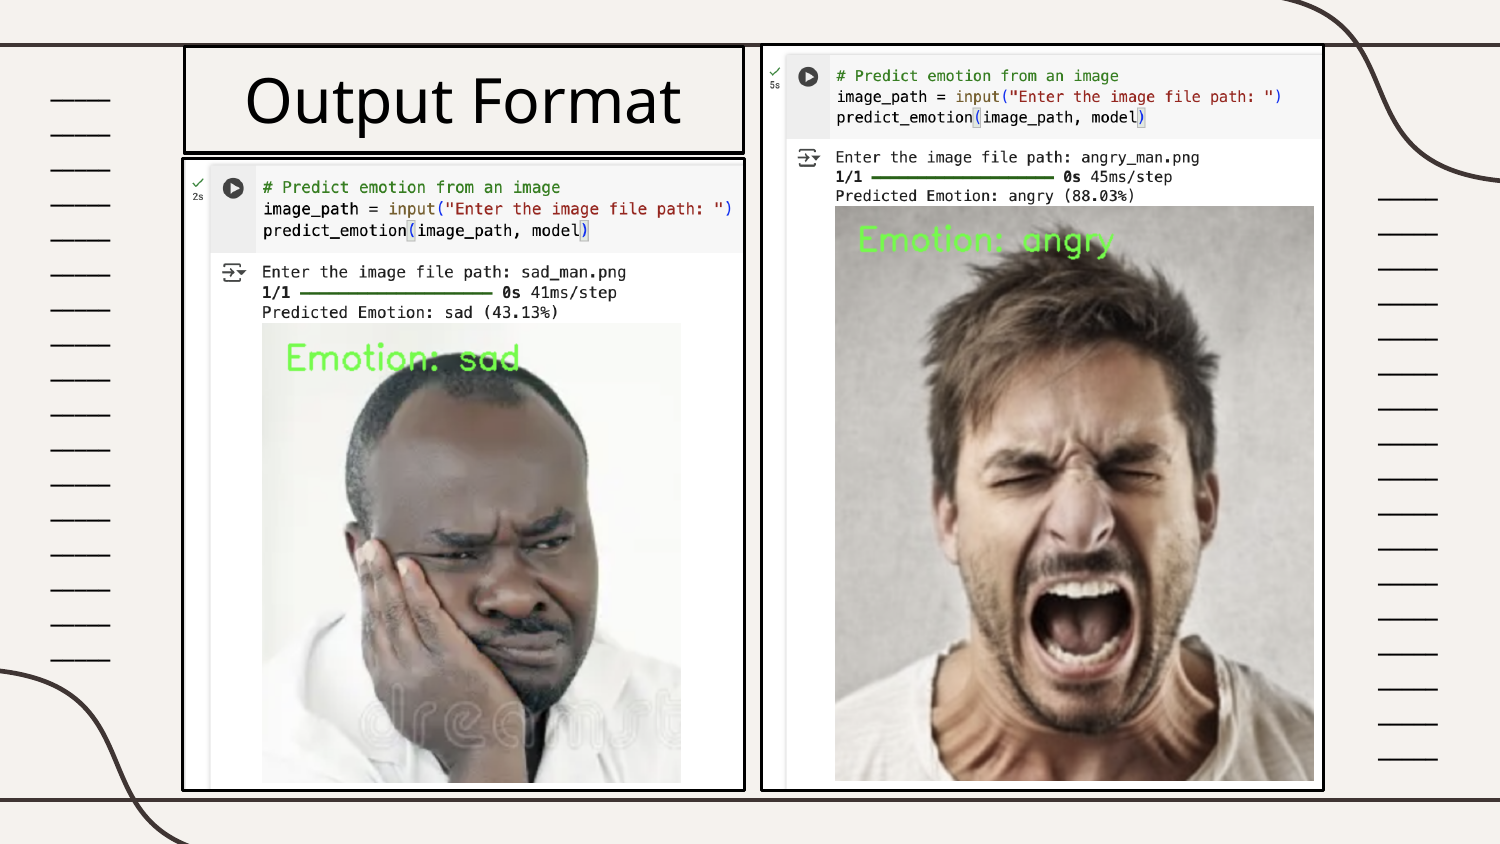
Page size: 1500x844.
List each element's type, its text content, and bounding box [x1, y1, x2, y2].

subtitle _____ _____ _____ _____ _____ _____ _____ _____ _____ _____ _____ _____ _____ _____ _____ _____ _____ [35, 53, 161, 609]
title Output Format [184, 46, 744, 153]
picture [183, 159, 744, 789]
subtitle _____ _____ _____ _____ _____ _____ _____ _____ _____ _____ _____ _____ _____ _____ _____ _____ _____ [1363, 152, 1488, 709]
picture [762, 45, 1322, 789]
